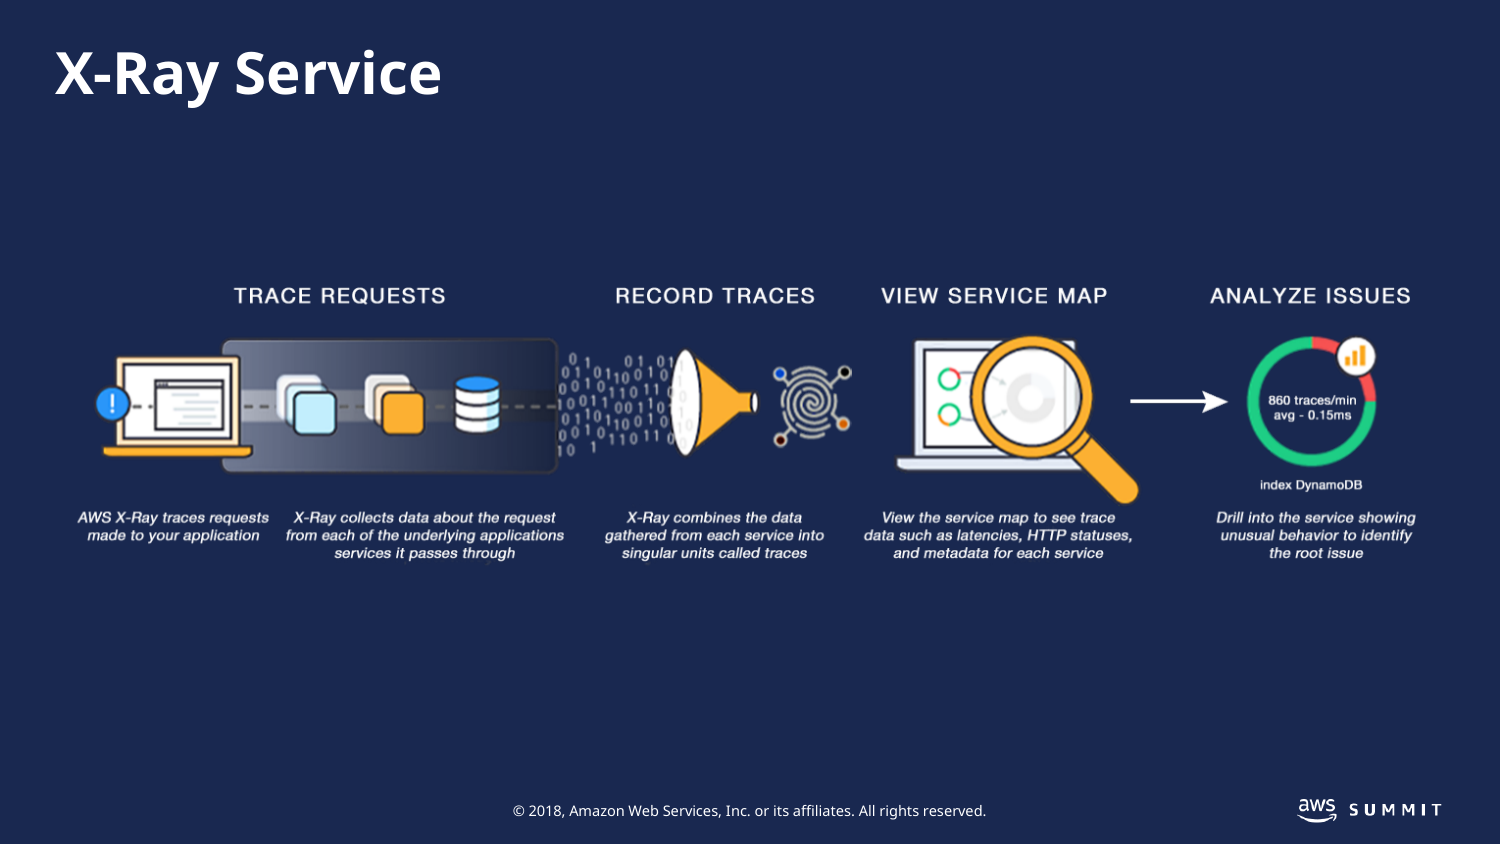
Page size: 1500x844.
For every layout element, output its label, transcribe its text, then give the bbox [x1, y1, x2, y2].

picture [0, 0, 1500, 844]
title X-Ray Service [55, 28, 1444, 119]
